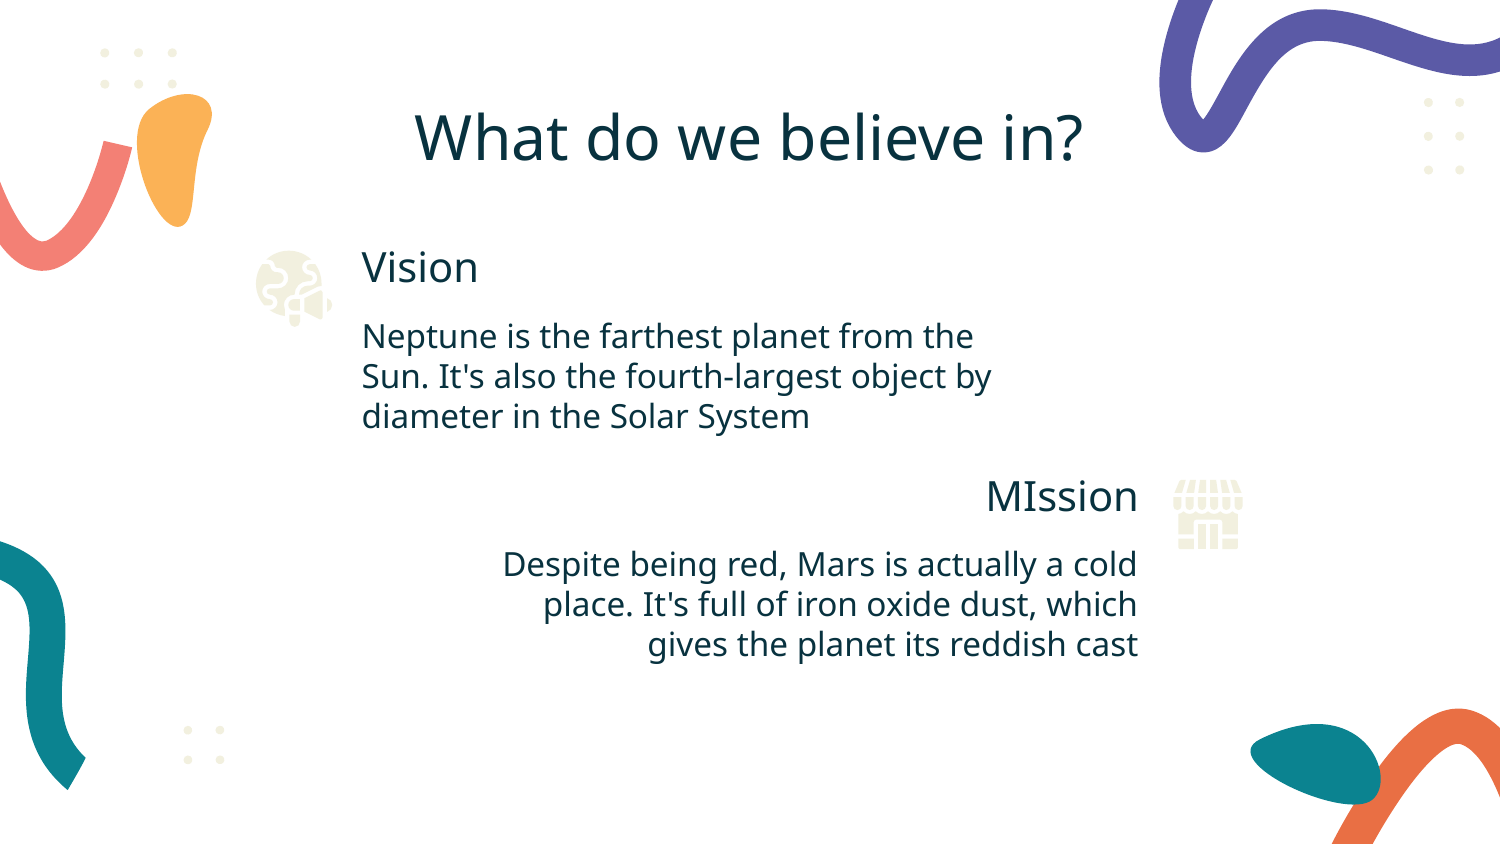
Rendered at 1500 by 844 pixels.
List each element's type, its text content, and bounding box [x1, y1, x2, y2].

subtitle Neptune is the farthest planet from the Sun. It's also the fourth-largest object by diameter in the Solar System [346, 299, 1061, 449]
title Vision [346, 226, 873, 300]
title MIssion [628, 454, 1155, 529]
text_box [1173, 479, 1243, 550]
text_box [255, 250, 333, 328]
title What do we believe in? [116, 88, 1383, 183]
subtitle Despite being red, Mars is actually a cold place. It's full of iron oxide dust, which gives the planet its reddish cast [440, 528, 1155, 677]
